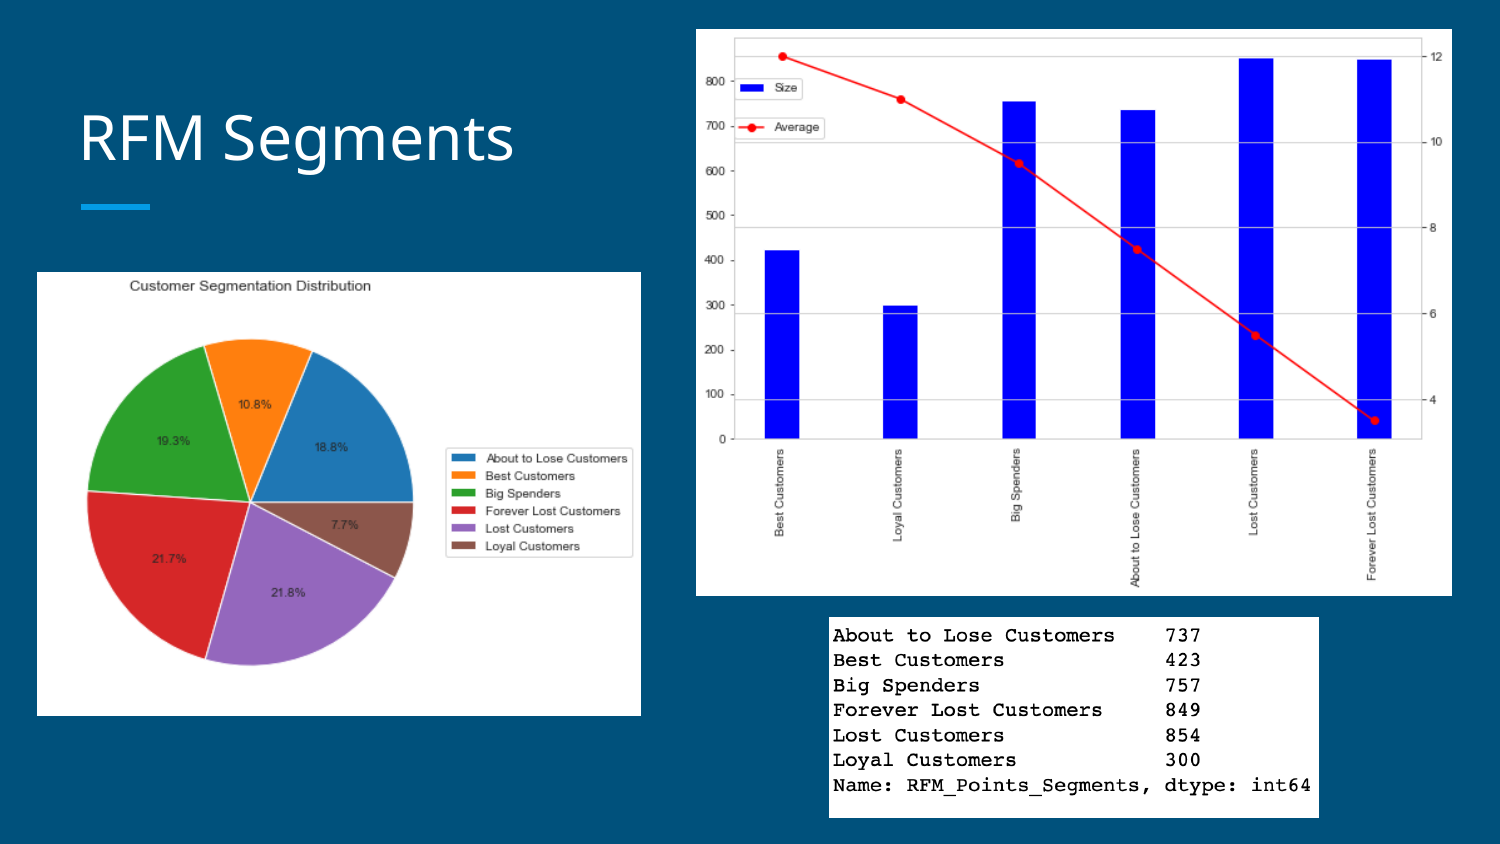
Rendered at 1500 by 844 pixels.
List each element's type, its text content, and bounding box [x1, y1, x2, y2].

title RFM Segments [63, 75, 691, 188]
picture [697, 30, 1451, 595]
picture [38, 273, 640, 715]
picture [830, 618, 1318, 817]
